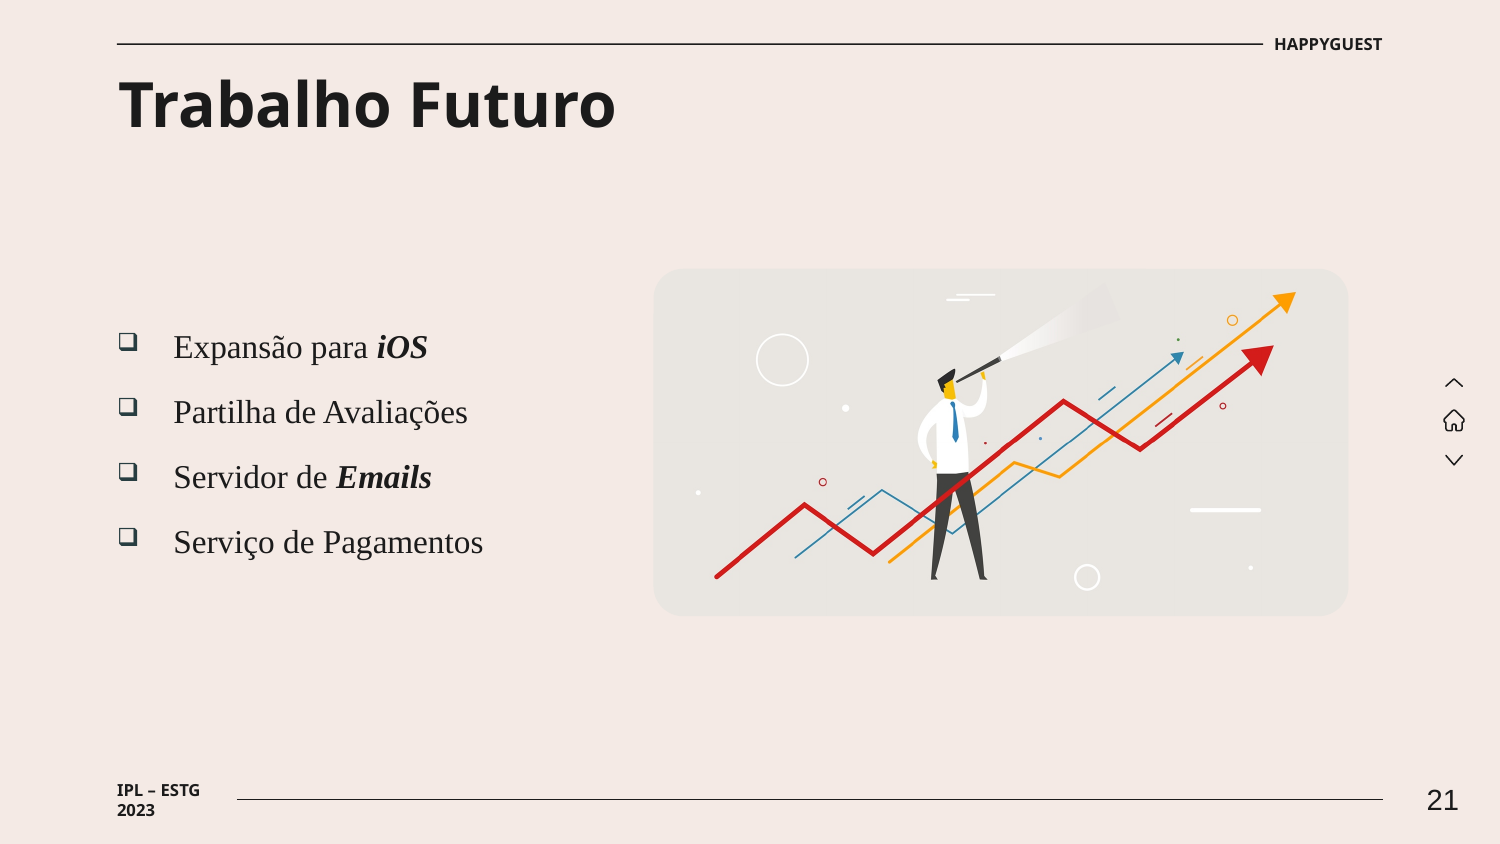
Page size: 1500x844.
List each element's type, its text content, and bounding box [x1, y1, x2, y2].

title Trabalho Futuro [118, 64, 750, 140]
subtitle Expansão para iOS Partilha de Avaliações Servidor de Emails Serviço de Pagamentos [116, 210, 1383, 675]
title IPL – ESTG 2023 [116, 787, 237, 812]
picture [653, 268, 1349, 617]
title HAPPYGUEST [1263, 32, 1383, 56]
text_box [1444, 410, 1464, 431]
text_box 21 [1411, 774, 1500, 824]
text_box [1435, 402, 1473, 439]
